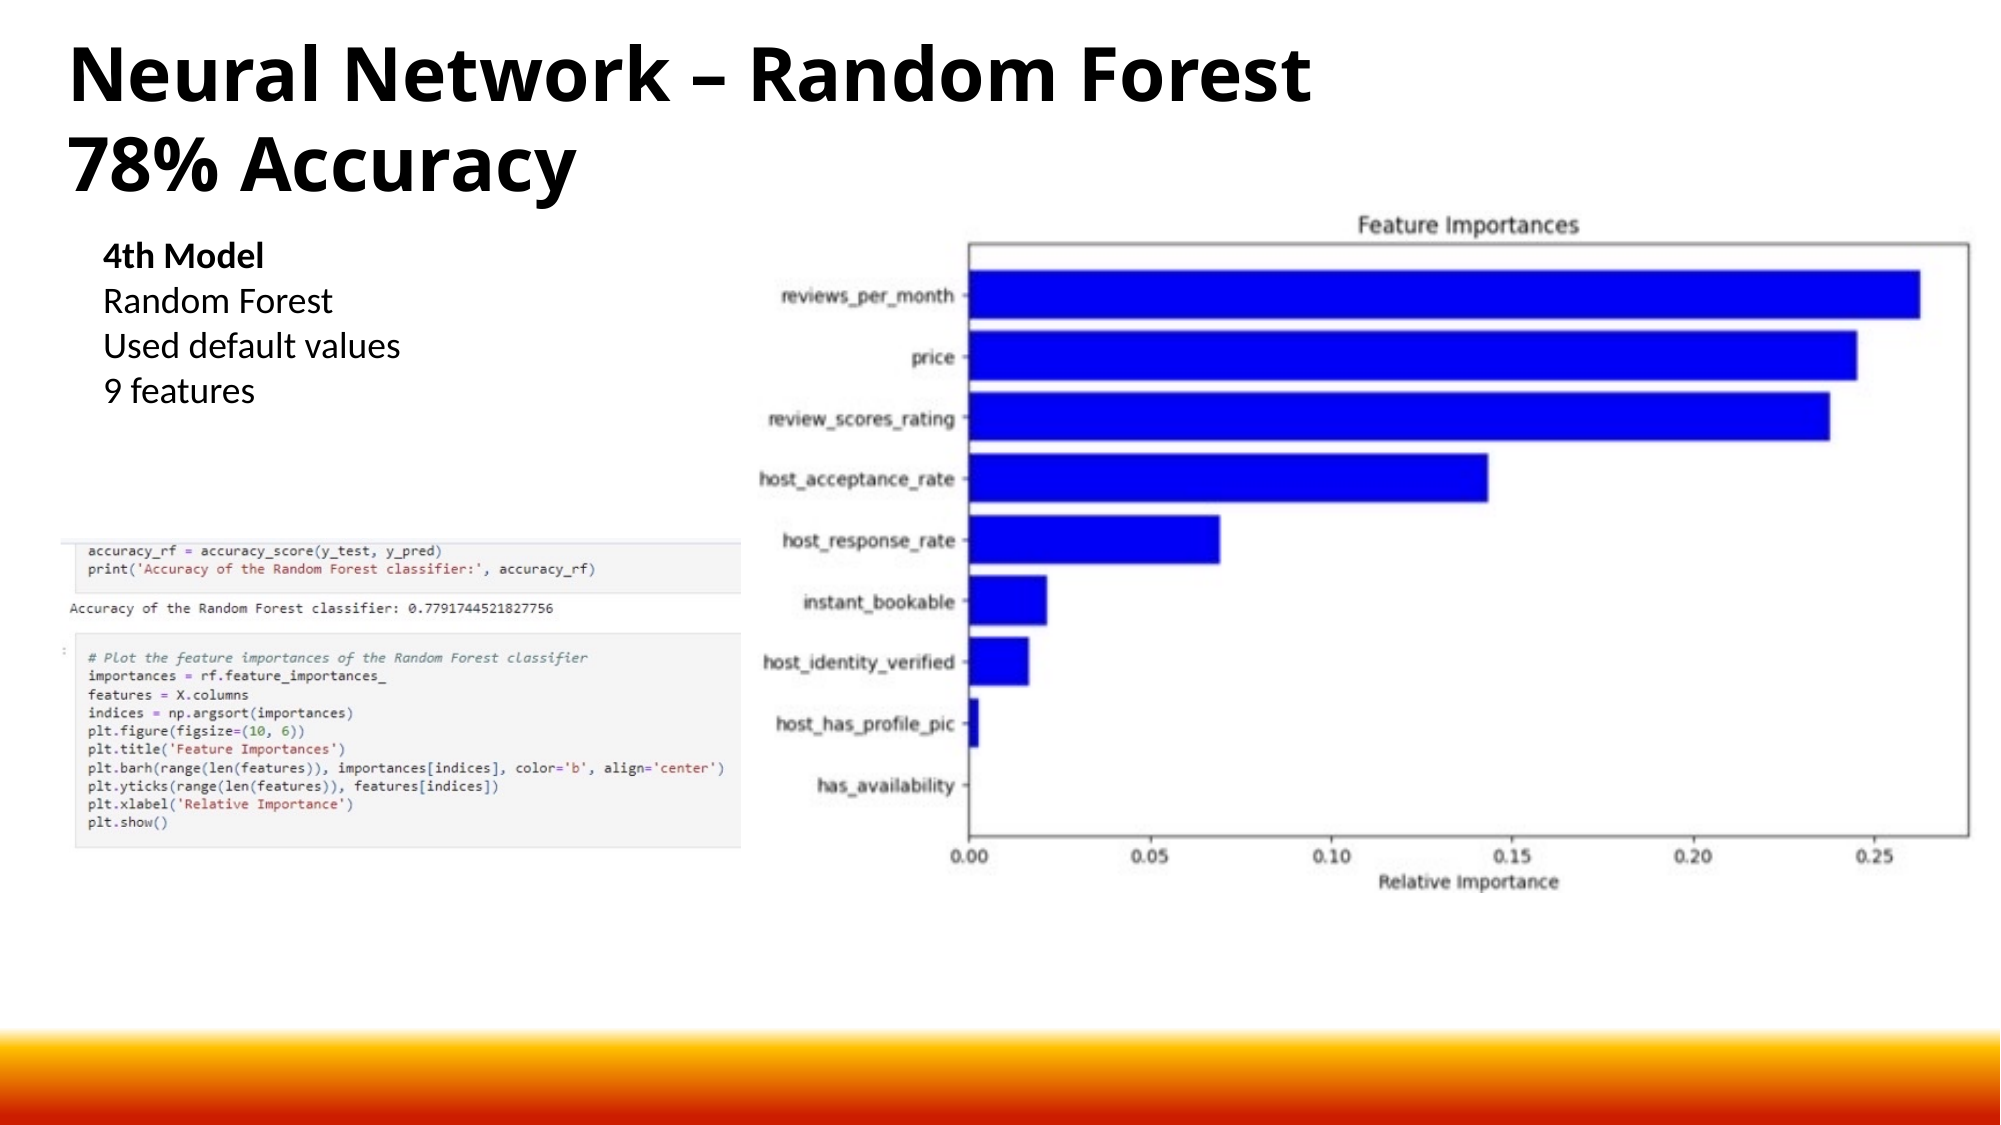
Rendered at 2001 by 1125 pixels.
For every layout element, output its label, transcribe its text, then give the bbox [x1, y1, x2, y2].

text_box Neural Network – Random Forest 78% Accuracy [52, 18, 1981, 259]
picture [0, 1024, 2000, 1125]
text_box 4th Model Random Forest Used default values 9 features [88, 223, 586, 509]
picture [60, 210, 1982, 894]
